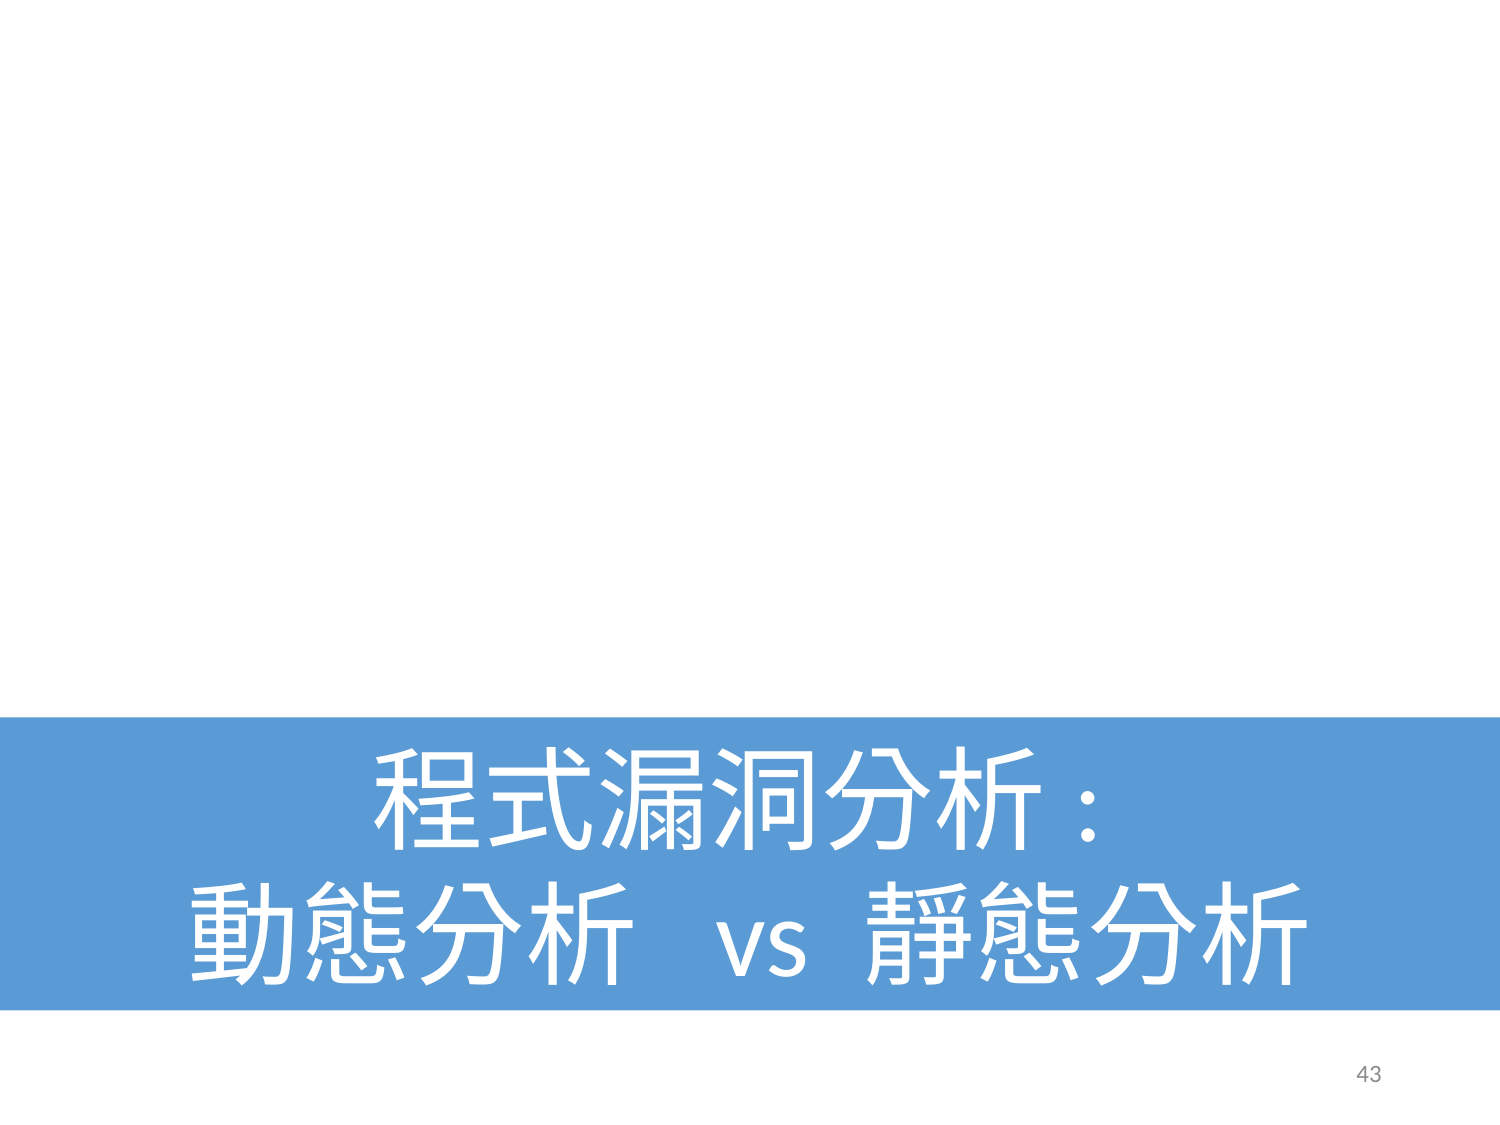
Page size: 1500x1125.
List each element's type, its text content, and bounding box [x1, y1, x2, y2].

slide_number 43 [1059, 1042, 1397, 1103]
text_box 程式漏洞分析: 動態分析 vs 靜態分析 [0, 716, 1500, 1011]
